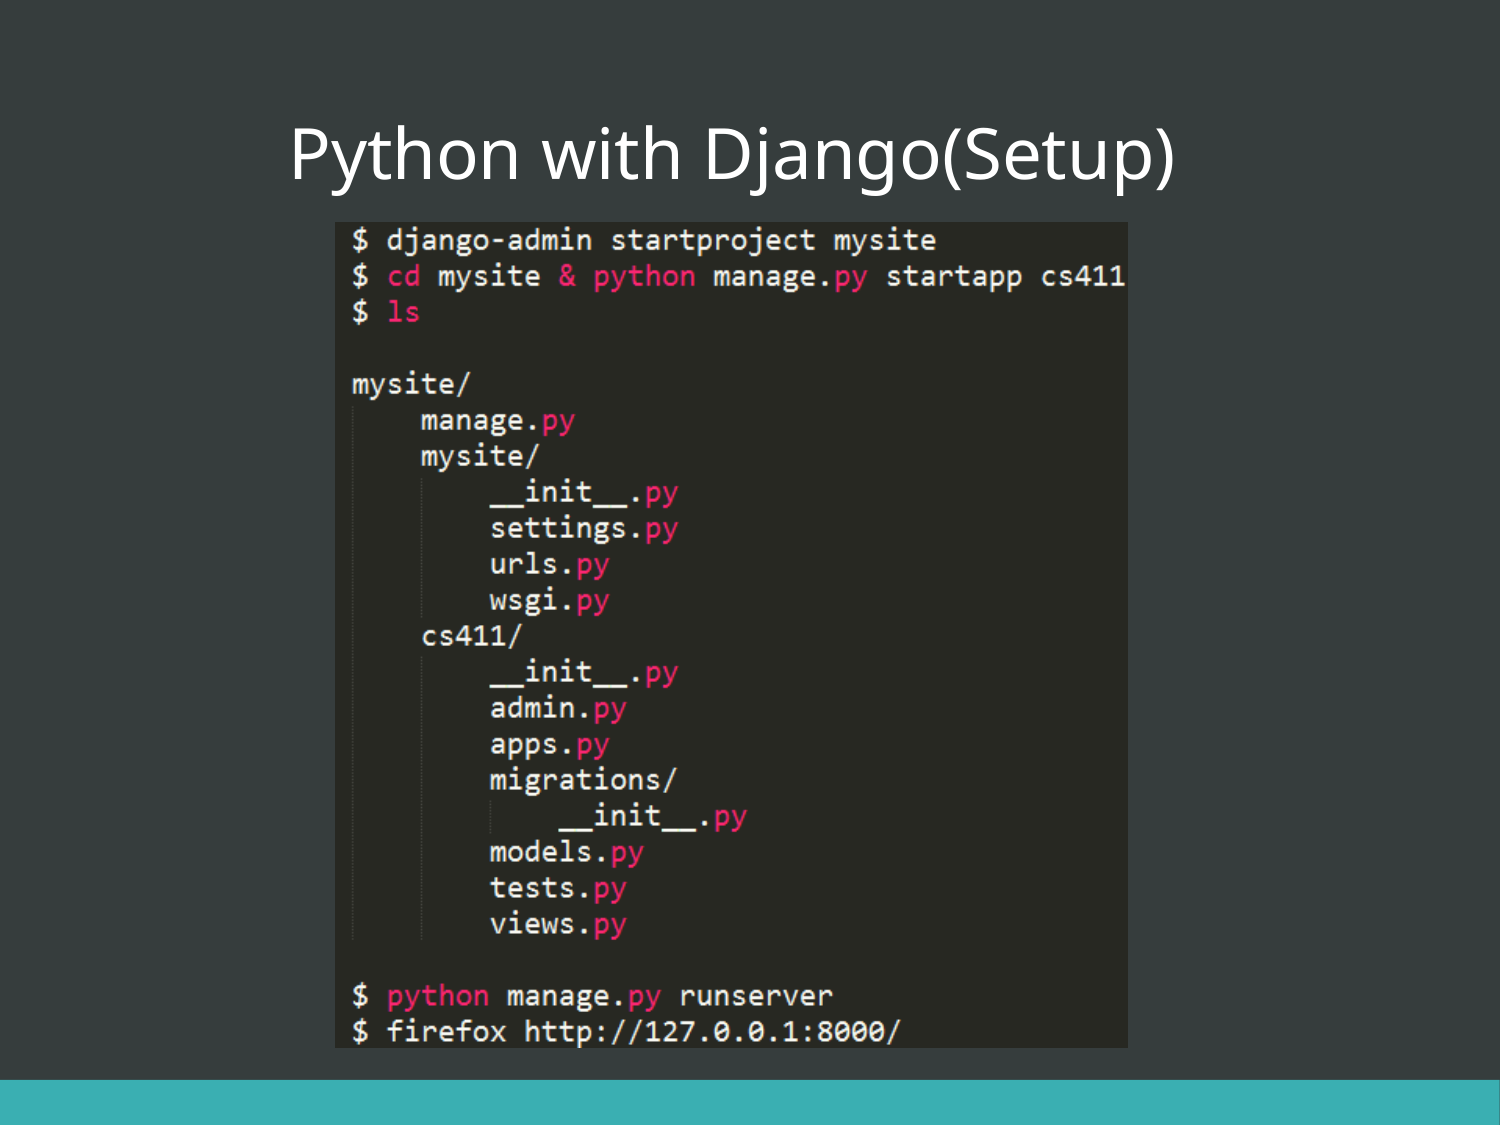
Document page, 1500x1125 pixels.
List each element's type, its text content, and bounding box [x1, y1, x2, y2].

picture [335, 222, 1128, 1048]
title Python with Django(Setup) [273, 0, 1444, 203]
